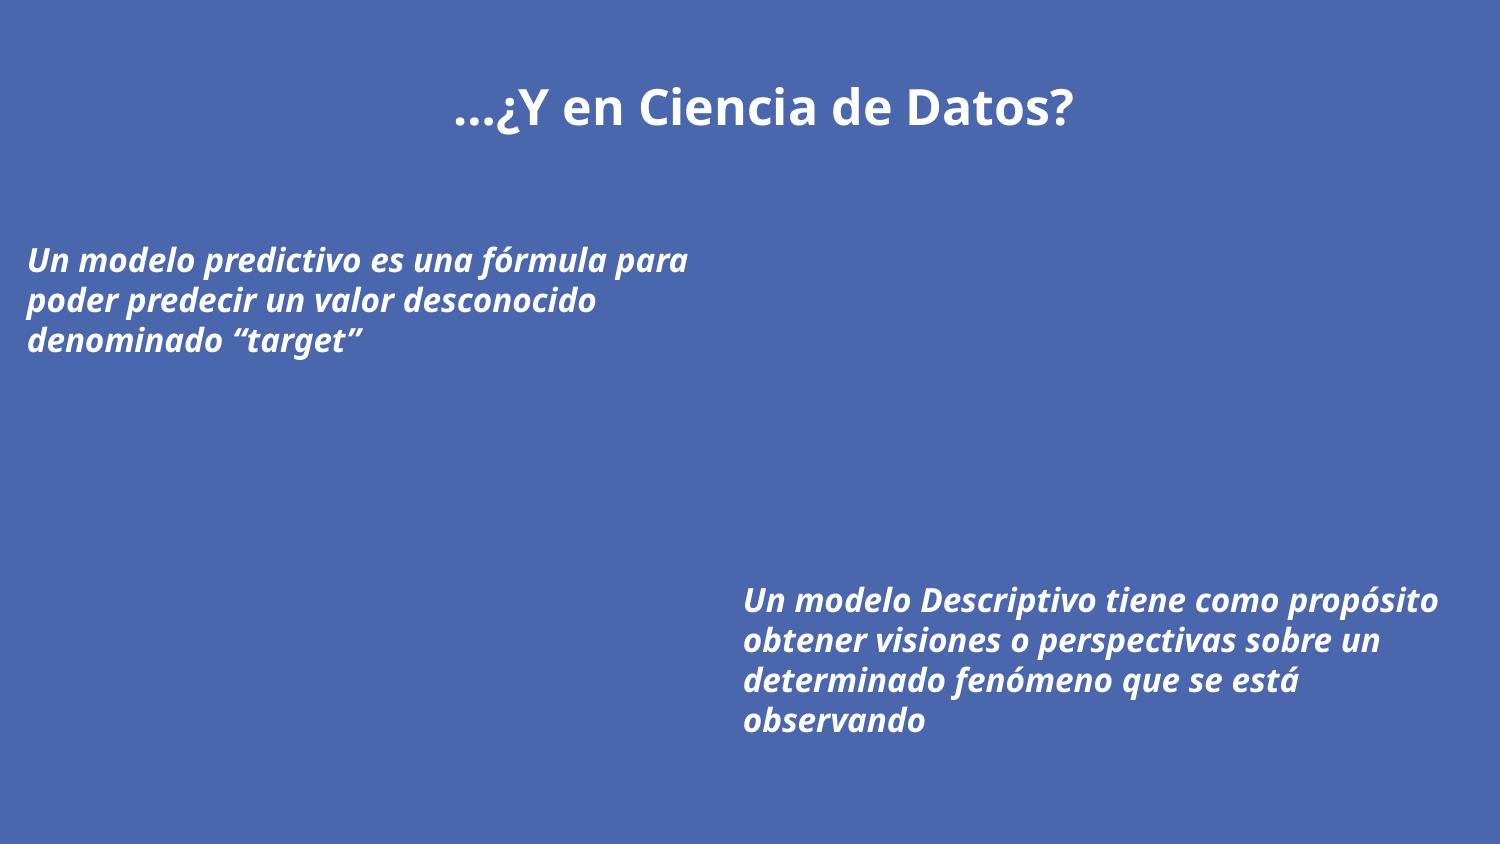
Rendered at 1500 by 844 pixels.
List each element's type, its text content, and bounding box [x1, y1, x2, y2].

text_box …¿Y en Ciencia de Datos? [291, 51, 1237, 167]
text_box Un modelo Descriptivo tiene como propósito obtener visiones o perspectivas sobre un determinado fenómeno que se está observando [727, 564, 1500, 696]
subtitle Un modelo predictivo es una fórmula para poder predecir un valor desconocido denominado “target” [11, 224, 784, 356]
